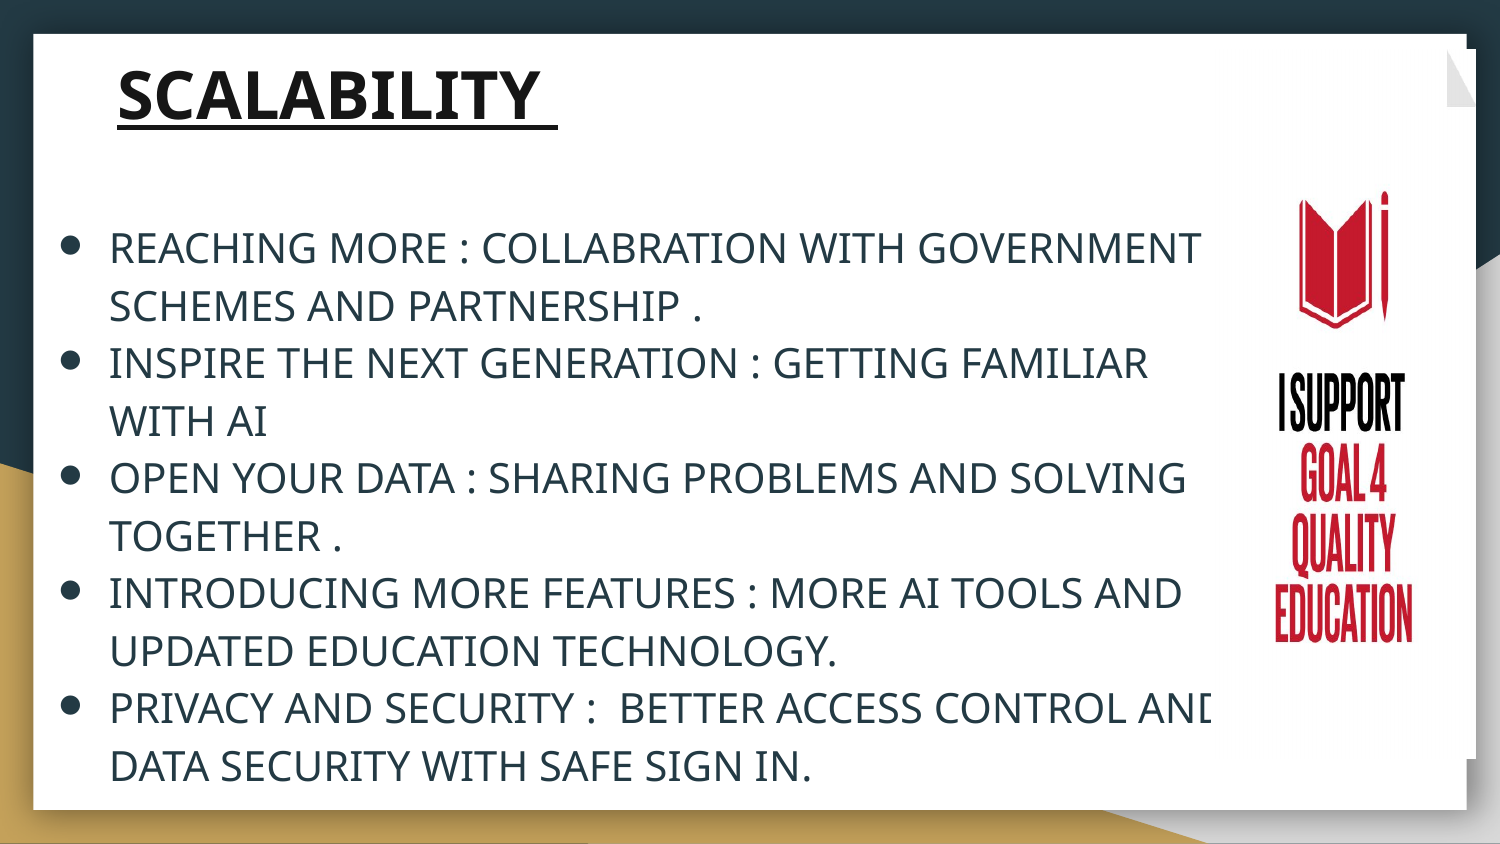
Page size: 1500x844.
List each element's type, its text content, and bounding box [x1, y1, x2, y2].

title SCALABILITY [102, 38, 1334, 195]
picture [1211, 49, 1476, 759]
list REACHING MORE : COLLABRATION WITH GOVERNMENT SCHEMES AND PARTNERSHIP . INSPIRE THE NEXT GENERATION : GETTING FAMILIAR WITH AI OPEN YOUR DATA : SHARING PROBLEMS AND SOLVING TOGETHER . INTRODUCING MORE FEATURES : MORE AI TOOLS AND UPDATED EDUCATION TECHNOLOGY. PRIVACY AND SECURITY : BETTER ACCESS CONTROL AND DATA SECURITY WITH SAFE SIGN IN. [19, 199, 1206, 622]
